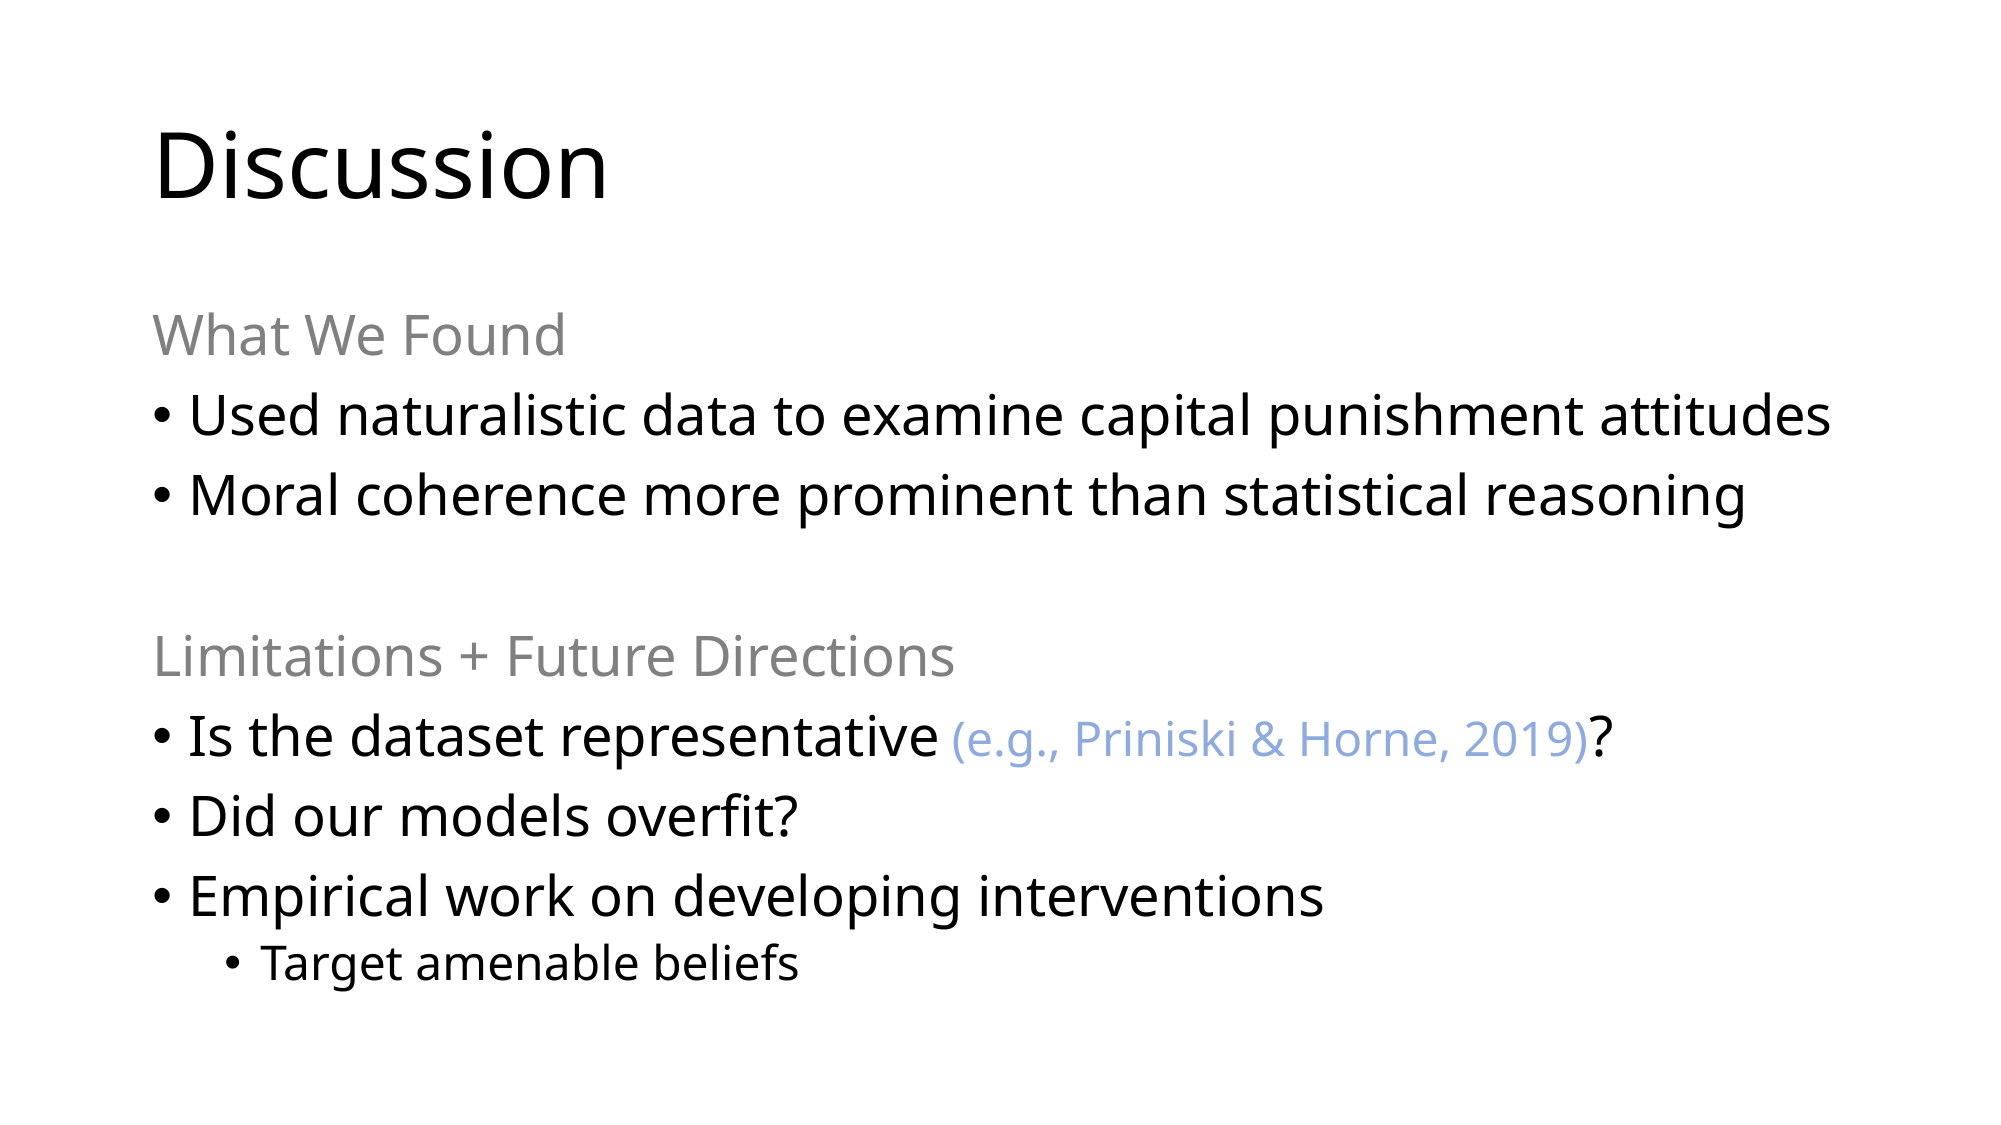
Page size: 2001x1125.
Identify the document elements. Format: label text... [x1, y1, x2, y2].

title Discussion [137, 59, 1863, 278]
list What We Found Used naturalistic data to examine capital punishment attitudes Moral coherence more prominent than statistical reasoning Limitations + Future Directions Is the dataset representative (e.g., Priniski & Horne, 2019)? Did our models overfit? Empirical work on developing interventions Target amenable beliefs [137, 299, 1863, 1014]
